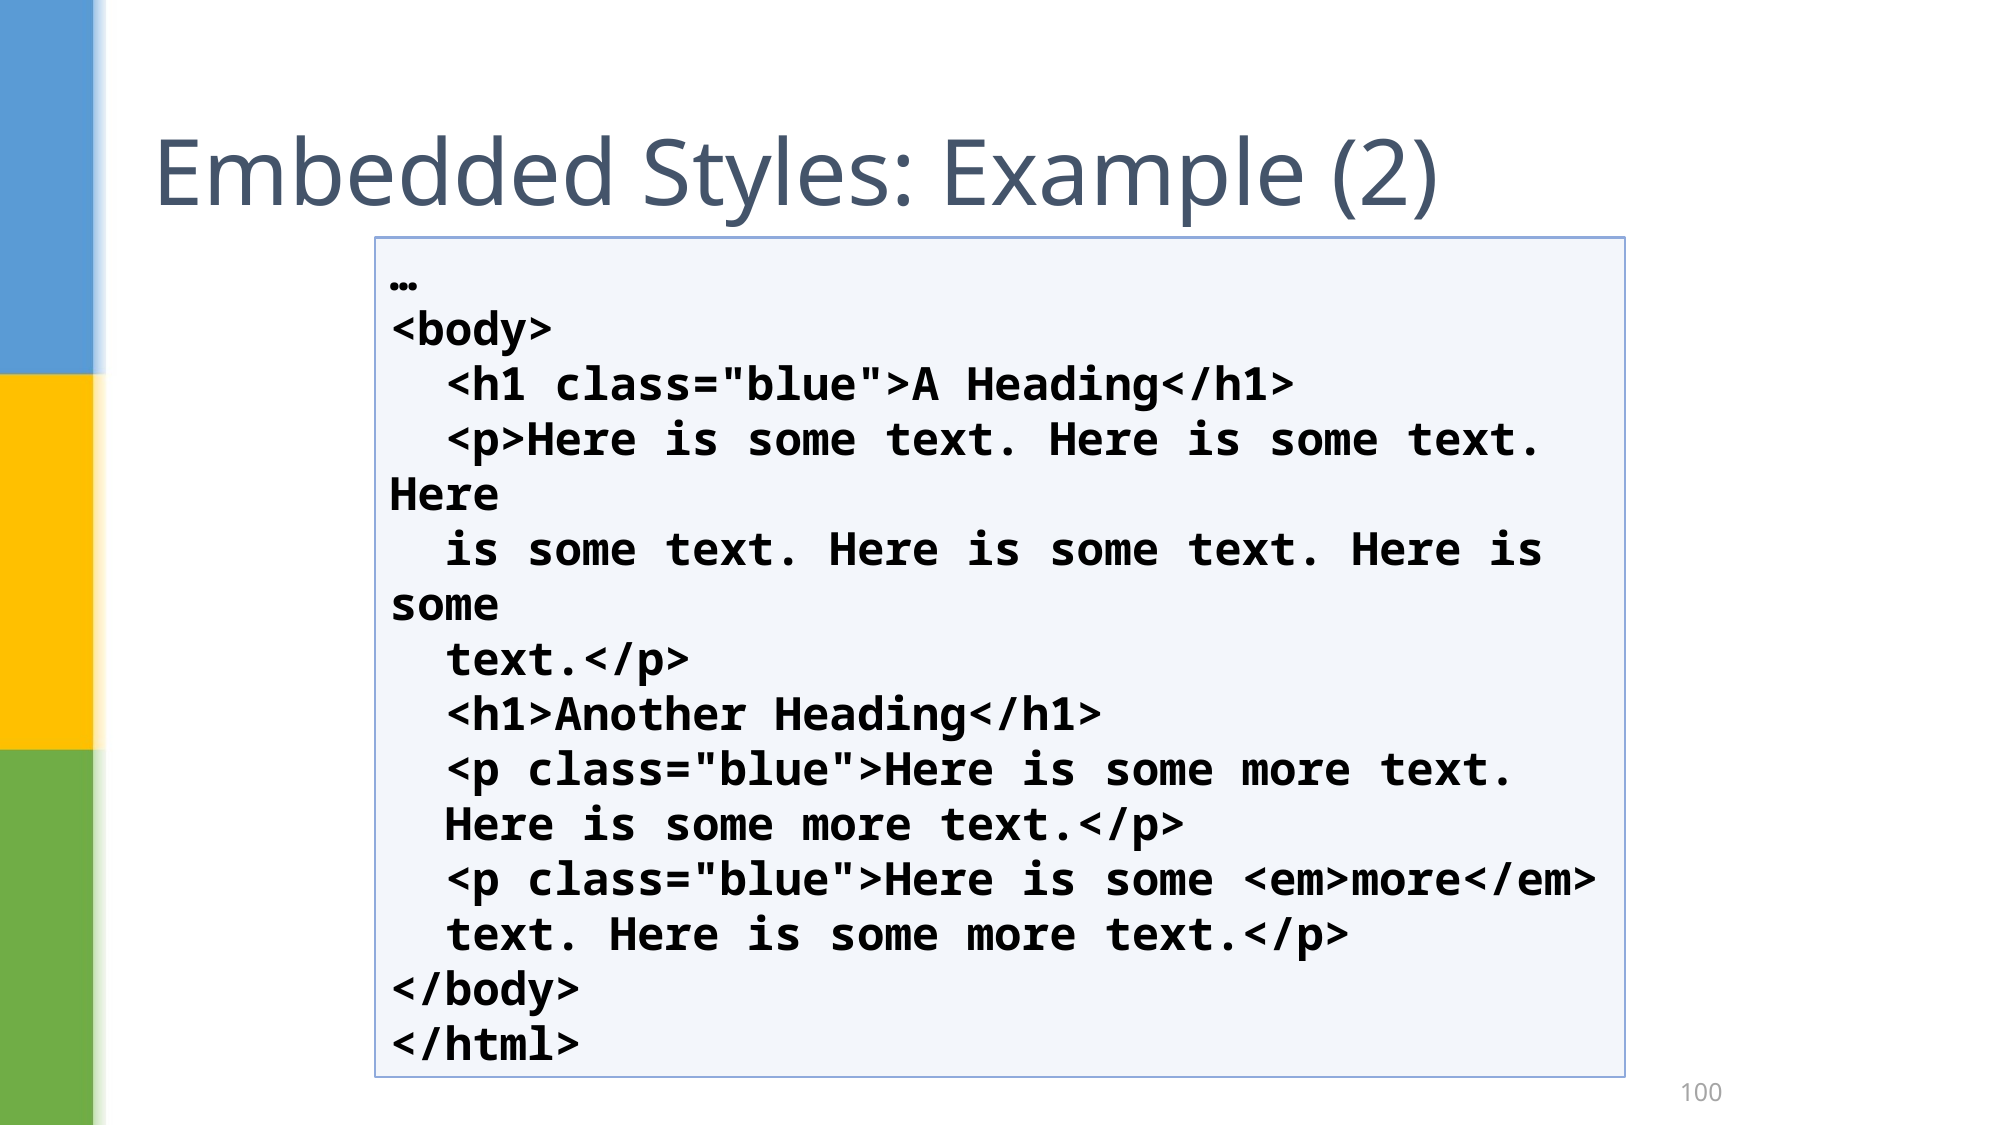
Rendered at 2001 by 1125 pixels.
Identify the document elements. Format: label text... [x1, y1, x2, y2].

title Embedded Styles: Example (2) [137, 59, 1863, 278]
picture [0, 0, 2001, 1125]
text_box … <body> <h1 class="blue">A Heading</h1> <p>Here is some text. Here is some text. Here is some text. Here is some text. Here is some text.</p> <h1>Another Heading</h1> <p class="blue">Here is some more text. Here is some more text.</p> <p class="blue">Here is some <em>more</em> text. Here is some more text.</p> </body> </html> [375, 237, 1625, 1077]
slide_number 100 [1662, 1074, 1738, 1113]
